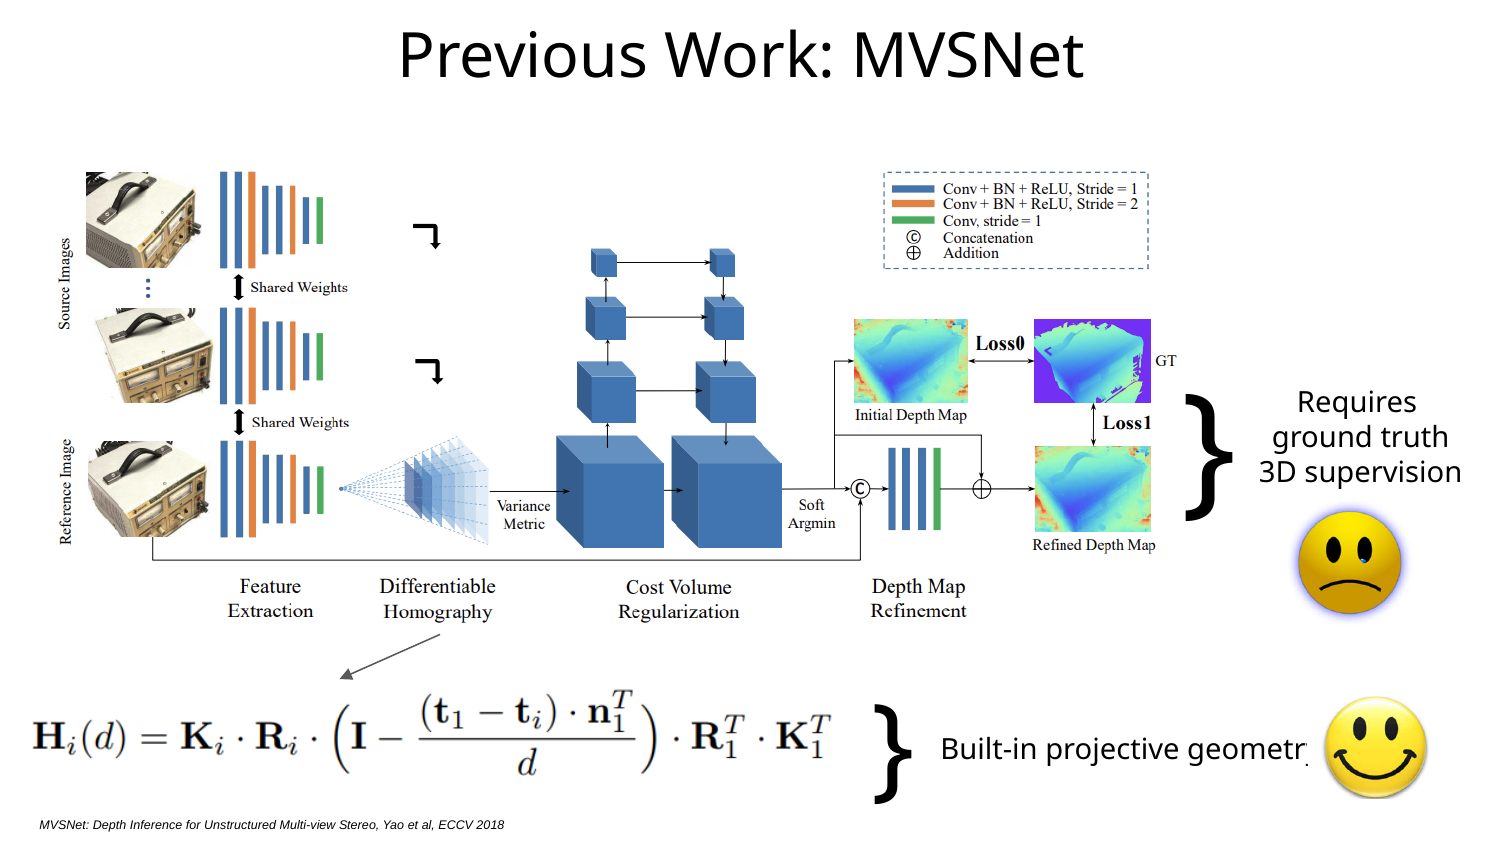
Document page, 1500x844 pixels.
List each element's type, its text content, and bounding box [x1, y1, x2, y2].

text_box } [856, 665, 935, 802]
picture [24, 667, 837, 803]
picture [1287, 489, 1425, 635]
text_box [339, 634, 441, 680]
text_box Built-in projective geometry [925, 715, 1301, 786]
text_box Previous Work: MVSNet [51, 10, 1449, 105]
picture [1306, 677, 1432, 824]
picture [32, 151, 1192, 656]
text_box Requires ground truth 3D supervision [1237, 368, 1484, 519]
text_box } [1197, 337, 1245, 507]
text_box MVSNet: Depth Inference for Unstructured Multi-view Stereo, Yao et al, ECCV 2018 [24, 802, 1463, 844]
